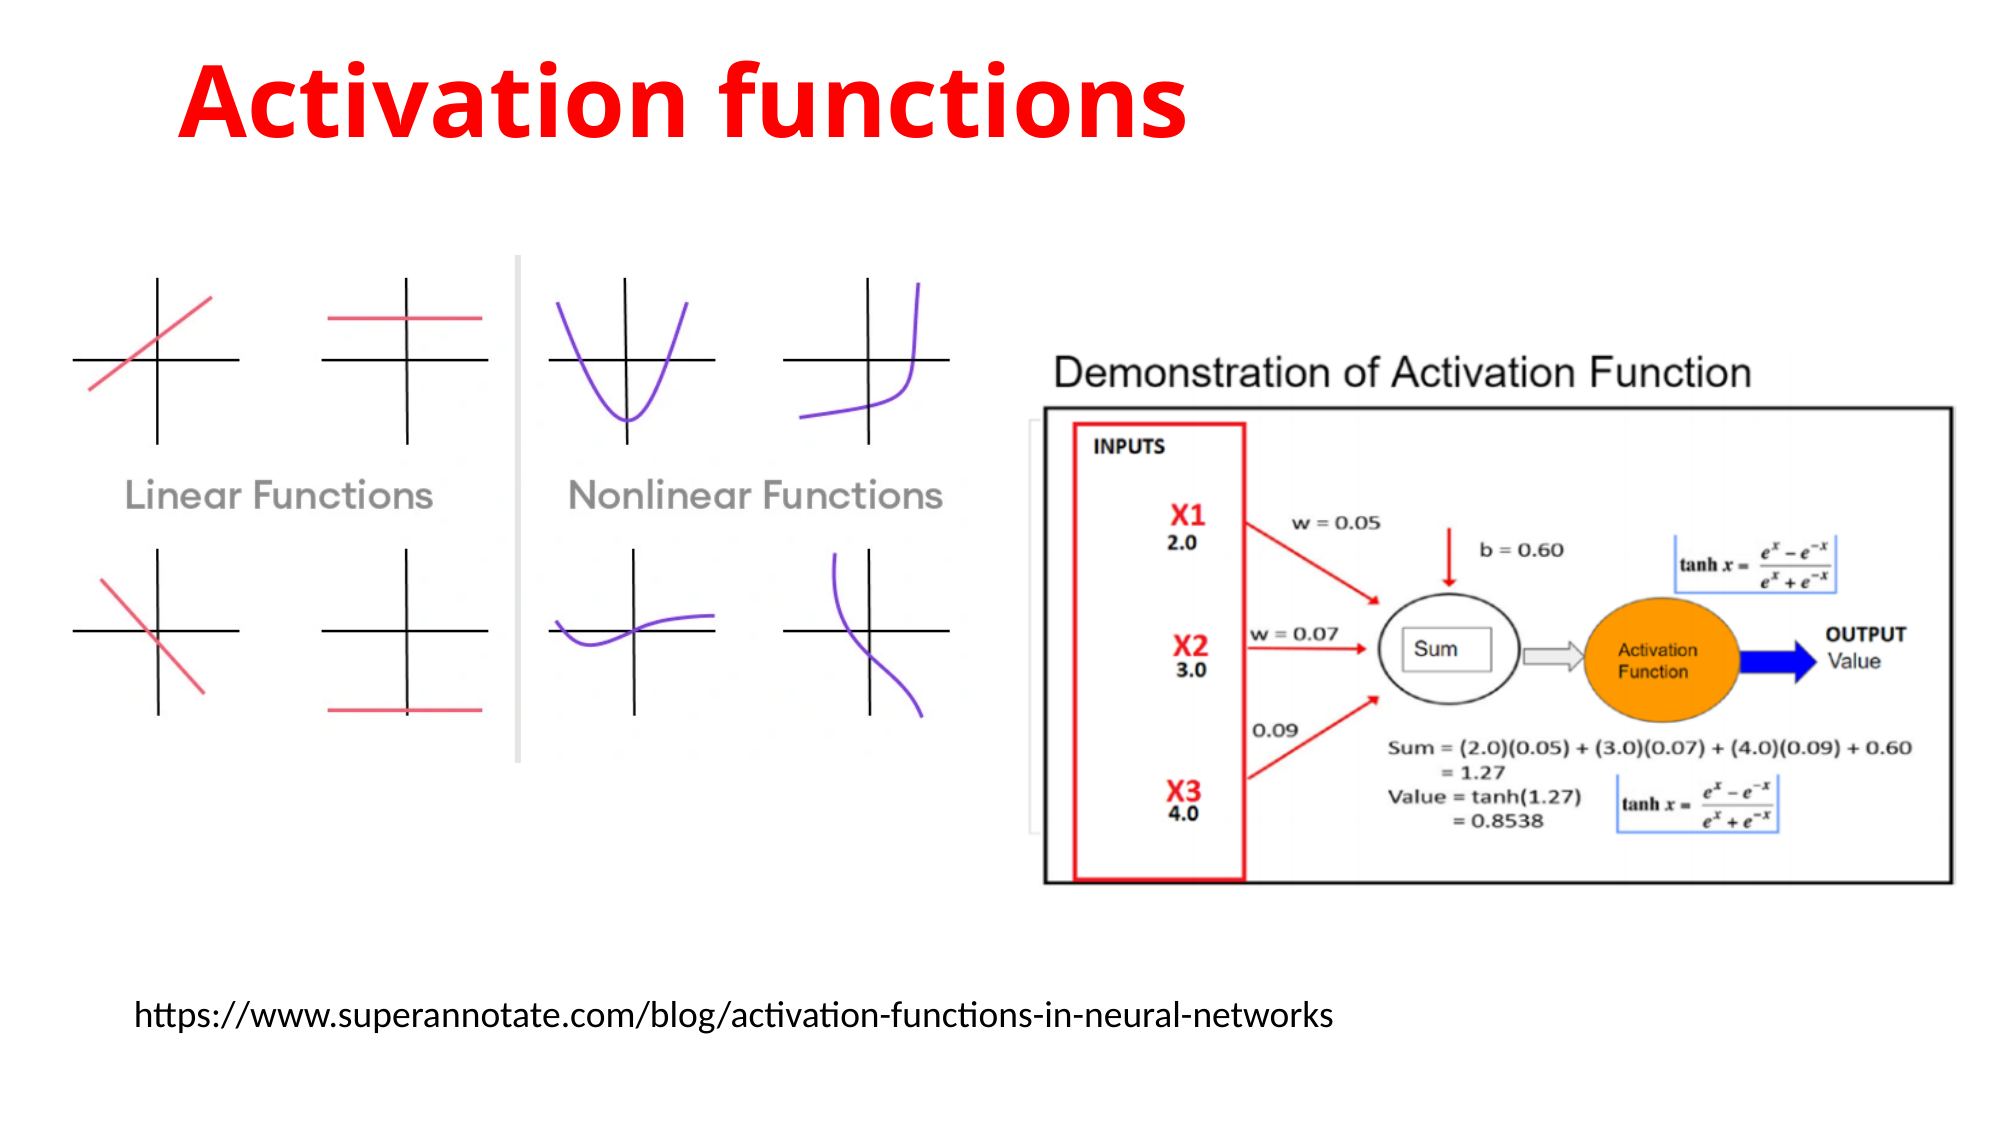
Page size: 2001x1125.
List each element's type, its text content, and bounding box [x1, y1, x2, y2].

text_box Activation functions [88, 29, 1504, 322]
picture [33, 255, 2000, 909]
text_box https://www.superannotate.com/blog/activation-functions-in-neural-networks [119, 982, 1915, 1043]
